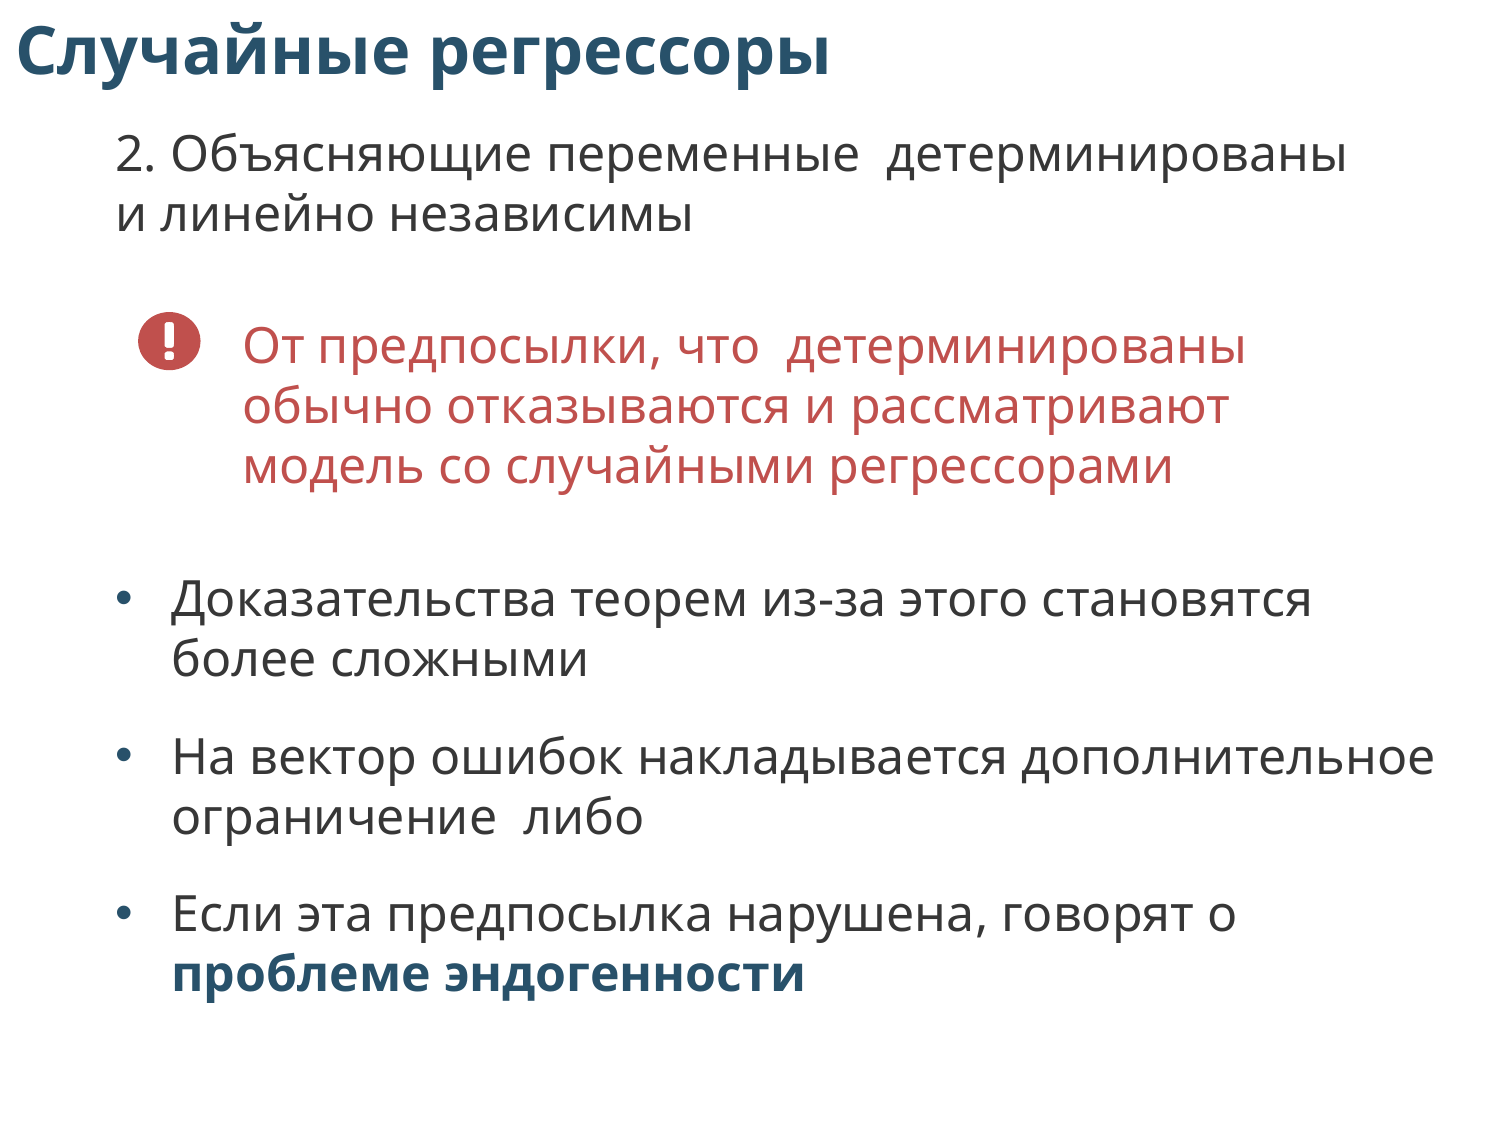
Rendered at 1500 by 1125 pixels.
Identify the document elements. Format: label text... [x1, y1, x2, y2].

text_box Случайные регрессоры [0, 0, 1500, 96]
text_box [138, 312, 201, 371]
text_box [101, 278, 1362, 528]
